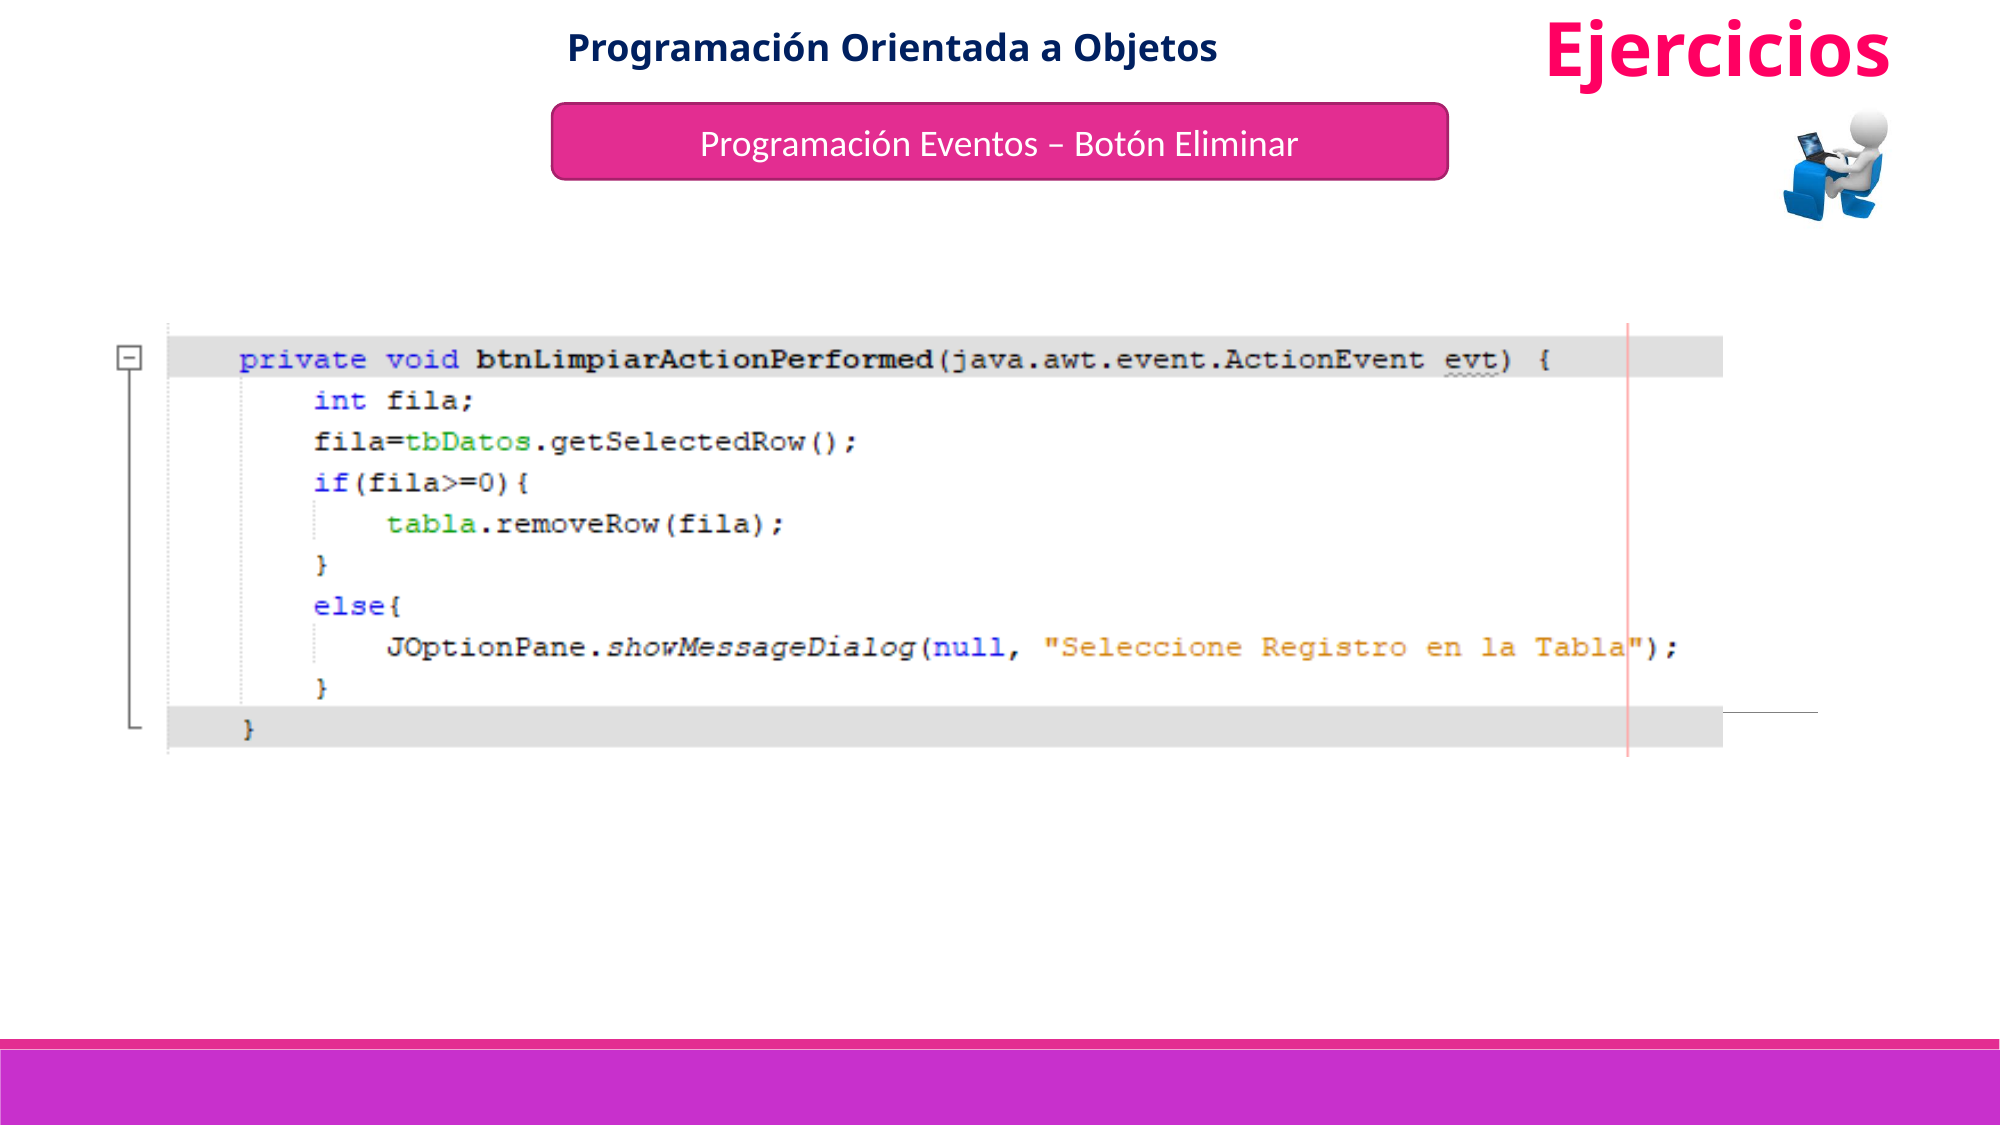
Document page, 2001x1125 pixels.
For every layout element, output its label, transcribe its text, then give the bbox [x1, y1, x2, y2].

text_box Programación Orientada a Objetos [552, 17, 1392, 77]
text_box Ejercicios [1528, 0, 2000, 100]
picture [1763, 99, 1903, 238]
picture [106, 322, 1724, 757]
text_box Programación Eventos – Botón Eliminar [550, 102, 1450, 181]
